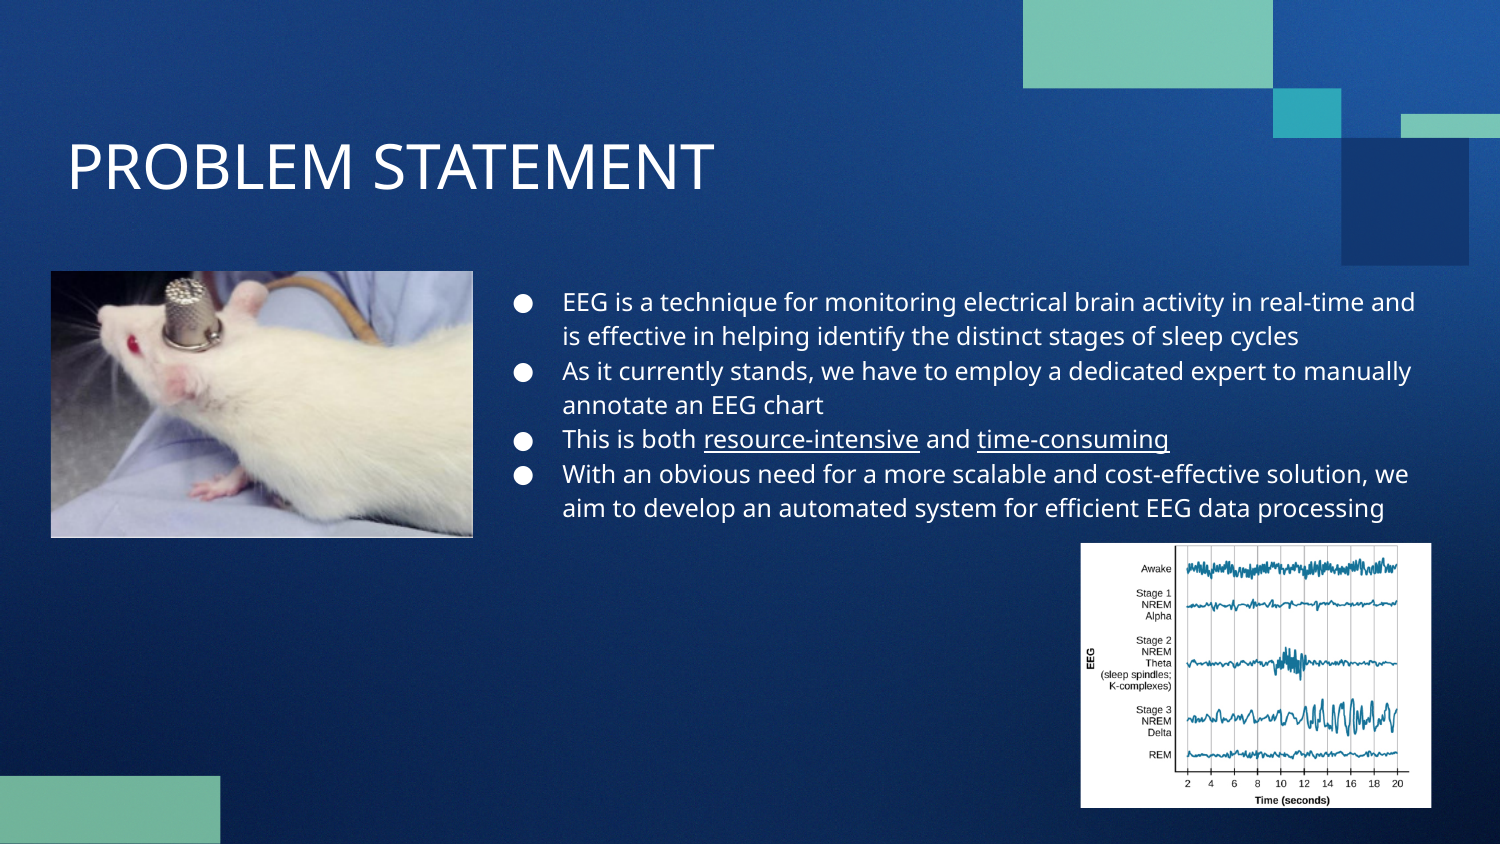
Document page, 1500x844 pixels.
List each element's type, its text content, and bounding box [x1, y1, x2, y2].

text_box [1023, 0, 1273, 89]
text_box [1273, 88, 1342, 138]
picture [1273, 0, 1500, 137]
picture [0, 0, 1500, 844]
subtitle EEG is a technique for monitoring electrical brain activity in real-time and is effective in helping identify the distinct stages of sleep cycles As it currently stands, we have to employ a dedicated expert to manually annotate an EEG chart This is both resource-intensive and time-consuming With an obvious need for a more scalable and cost-effective solution, we aim to develop an automated system for efficient EEG data processing [472, 266, 1436, 543]
text_box [1341, 137, 1469, 266]
title PROBLEM STATEMENT [50, 101, 1081, 230]
